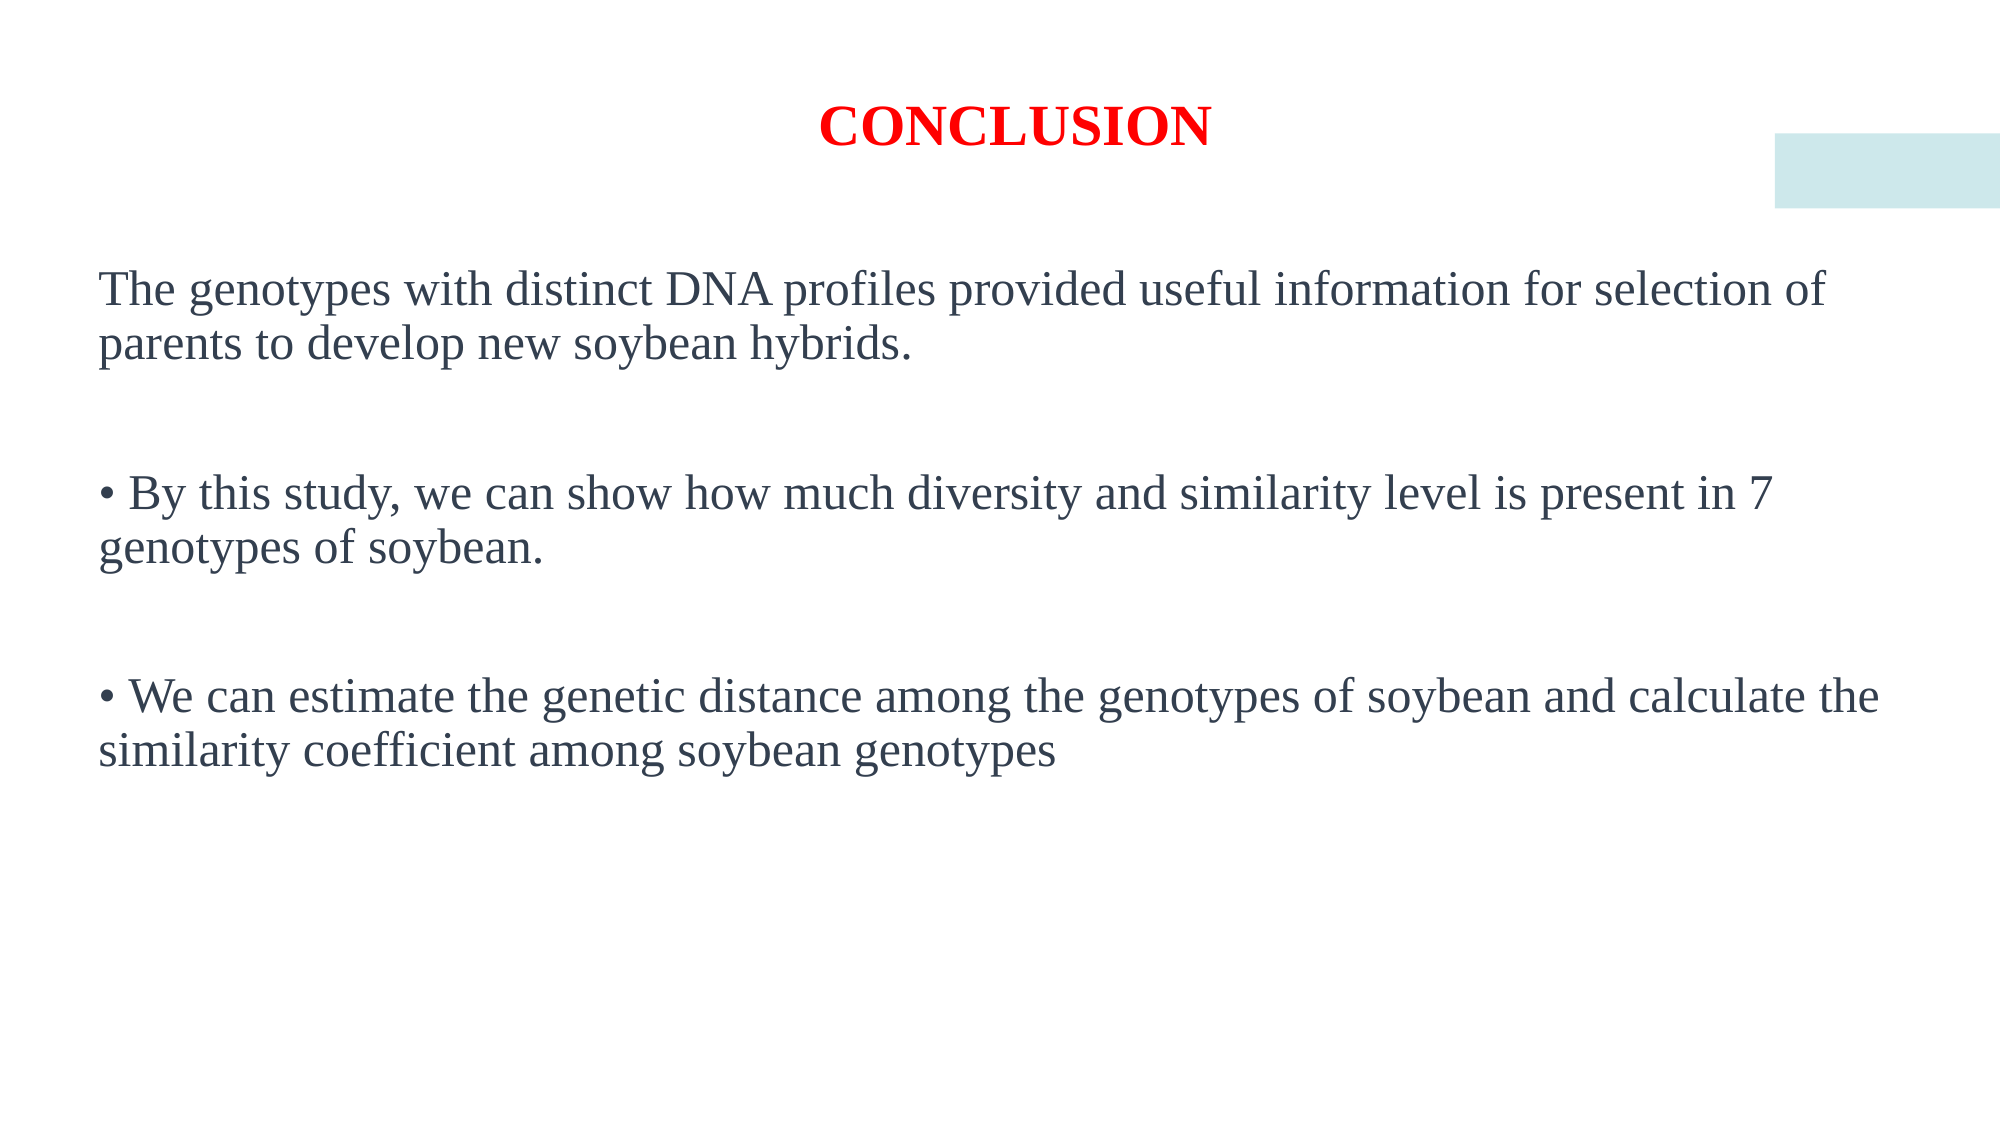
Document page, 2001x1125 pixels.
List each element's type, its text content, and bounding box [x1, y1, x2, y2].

list CONCLUSION The genotypes with distinct DNA profiles provided useful information for selection of parents to develop new soybean hybrids. • By this study, we can show how much diversity and similarity level is present in 7 genotypes of soybean. • We can estimate the genetic distance among the genotypes of soybean and calculate the similarity coefficient among soybean genotypes [83, 87, 1941, 1080]
